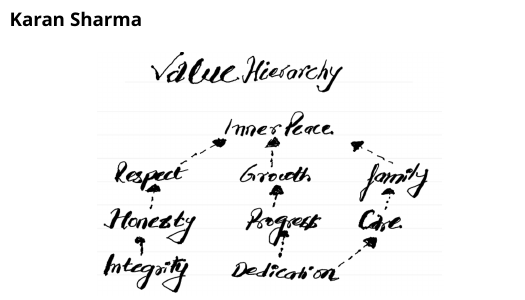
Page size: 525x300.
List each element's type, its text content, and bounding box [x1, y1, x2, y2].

picture [97, 52, 444, 296]
text_box Karan Sharma [4, 2, 177, 36]
